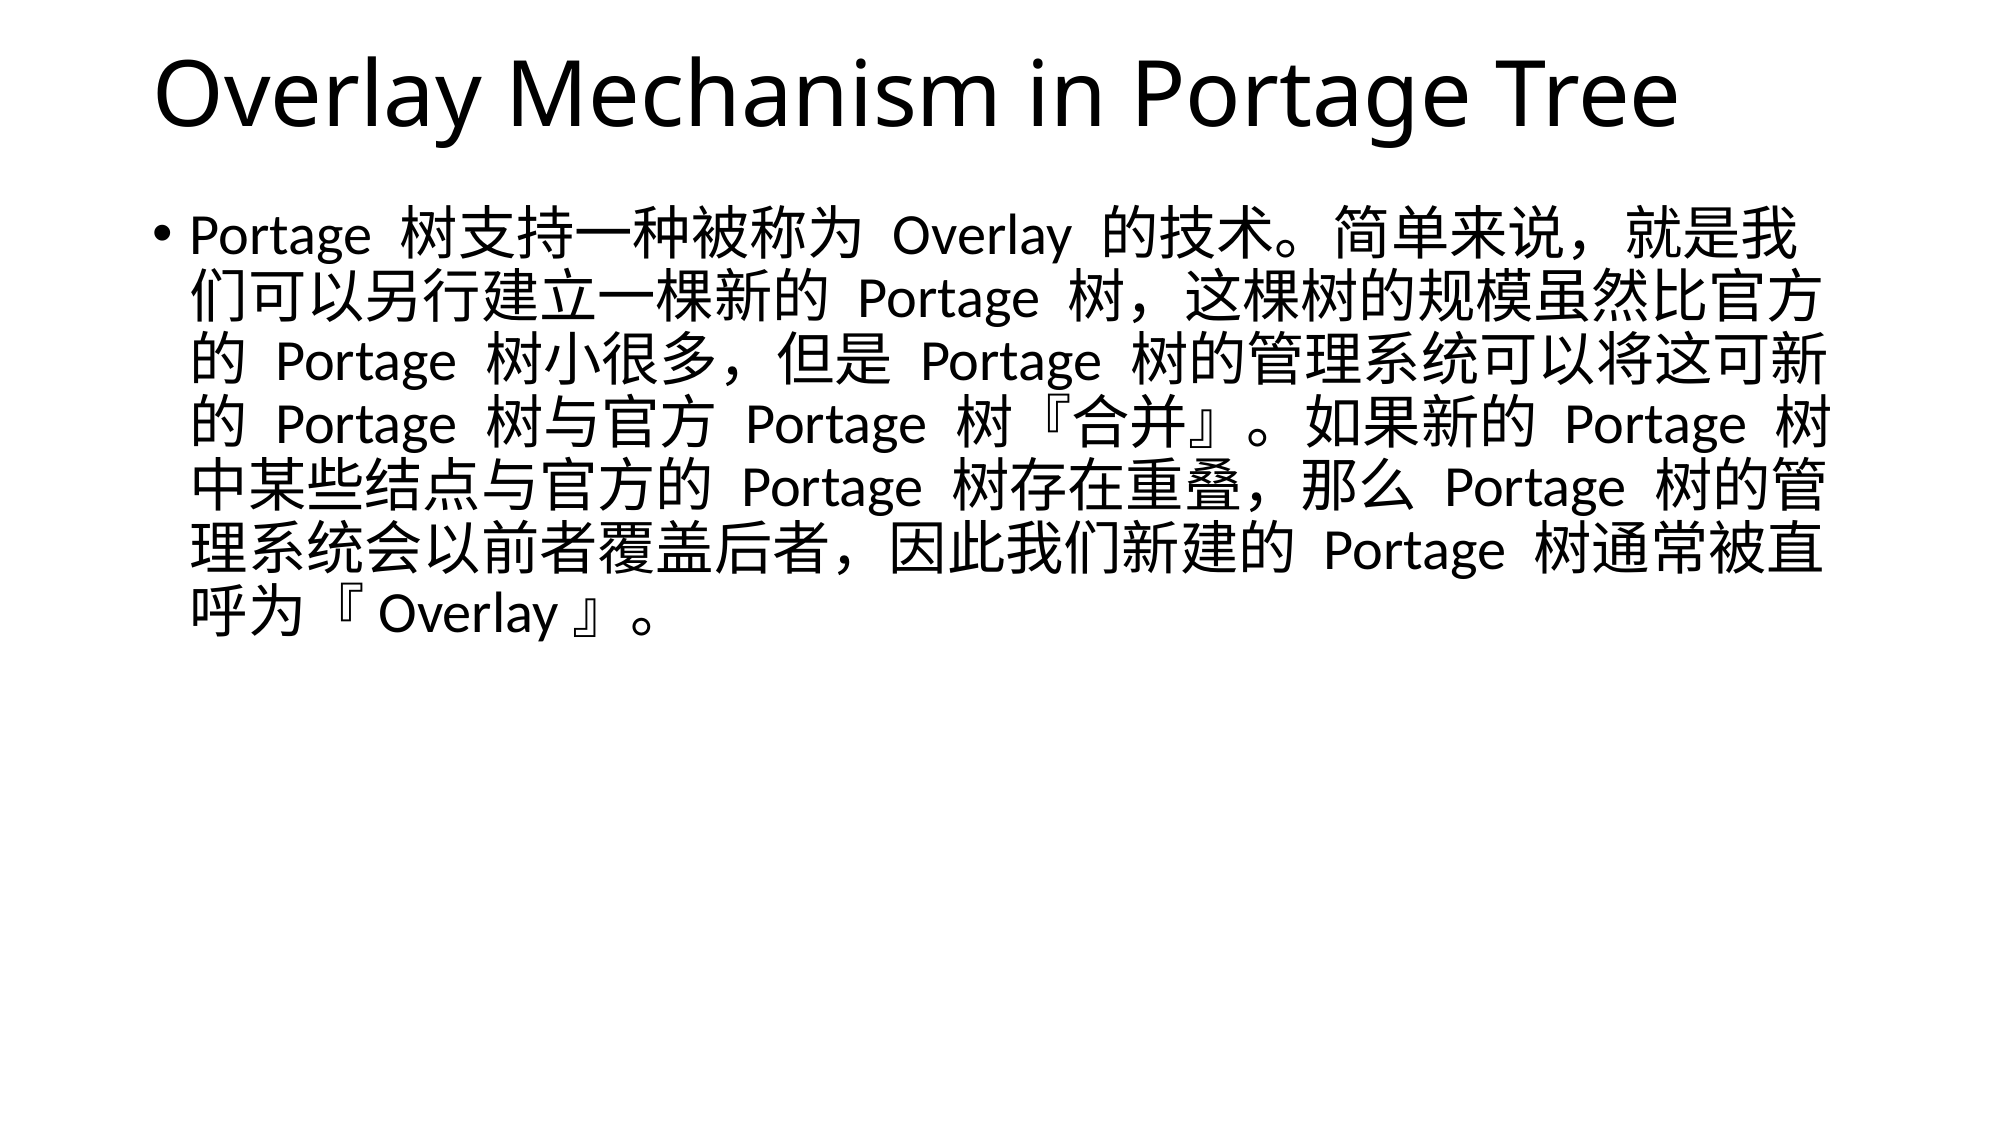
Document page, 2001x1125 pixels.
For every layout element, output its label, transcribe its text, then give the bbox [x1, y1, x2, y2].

title Overlay Mechanism in Portage Tree [137, 33, 1863, 160]
list Portage 树支持一种被称为 Overlay 的技术。简单来说，就是我们可以另行建立一棵新的 Portage 树，这棵树的规模虽然比官方的 Portage 树小很多，但是 Portage 树的管理系统可以将这可新的 Portage 树与官方 Portage 树『合并』。如果新的 Portage 树中某些结点与官方的 Portage 树存在重叠，那么 Portage 树的管理系统会以前者覆盖后者，因此我们新建的 Portage 树通常被直呼为『Overlay』。 [137, 196, 1863, 1014]
